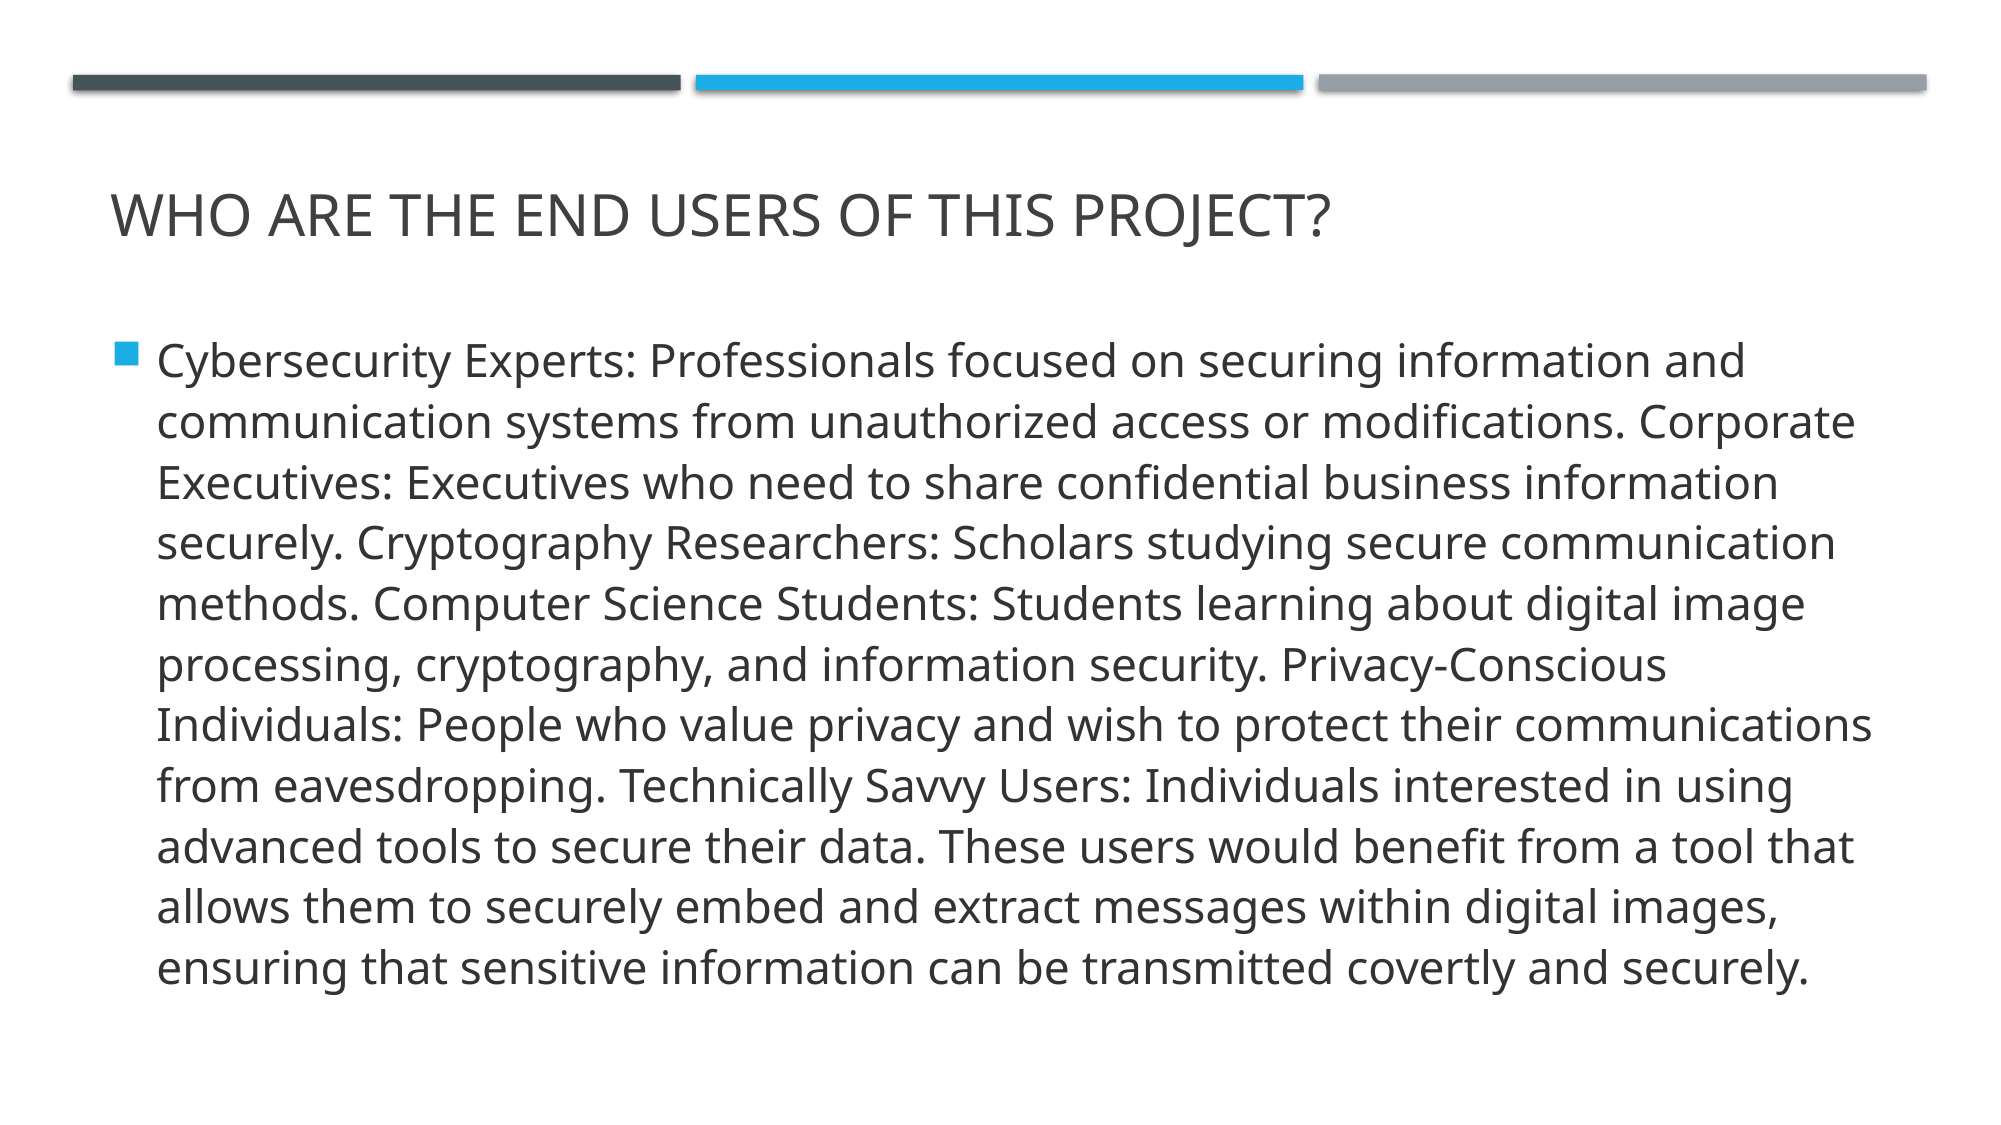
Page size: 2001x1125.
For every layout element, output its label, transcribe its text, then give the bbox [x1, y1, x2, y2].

list Cybersecurity Experts: Professionals focused on securing information and communication systems from unauthorized access or modifications. Corporate Executives: Executives who need to share confidential business information securely. Cryptography Researchers: Scholars studying secure communication methods. Computer Science Students: Students learning about digital image processing, cryptography, and information security. Privacy-Conscious Individuals: People who value privacy and wish to protect their communications from eavesdropping. Technically Savvy Users: Individuals interested in using advanced tools to secure their data. These users would benefit from a tool that allows them to securely embed and extract messages within digital images, ensuring that sensitive information can be transmitted covertly and securely. [95, 310, 1905, 1010]
title WHO ARE THE END USERS of this project? [95, 115, 1905, 310]
